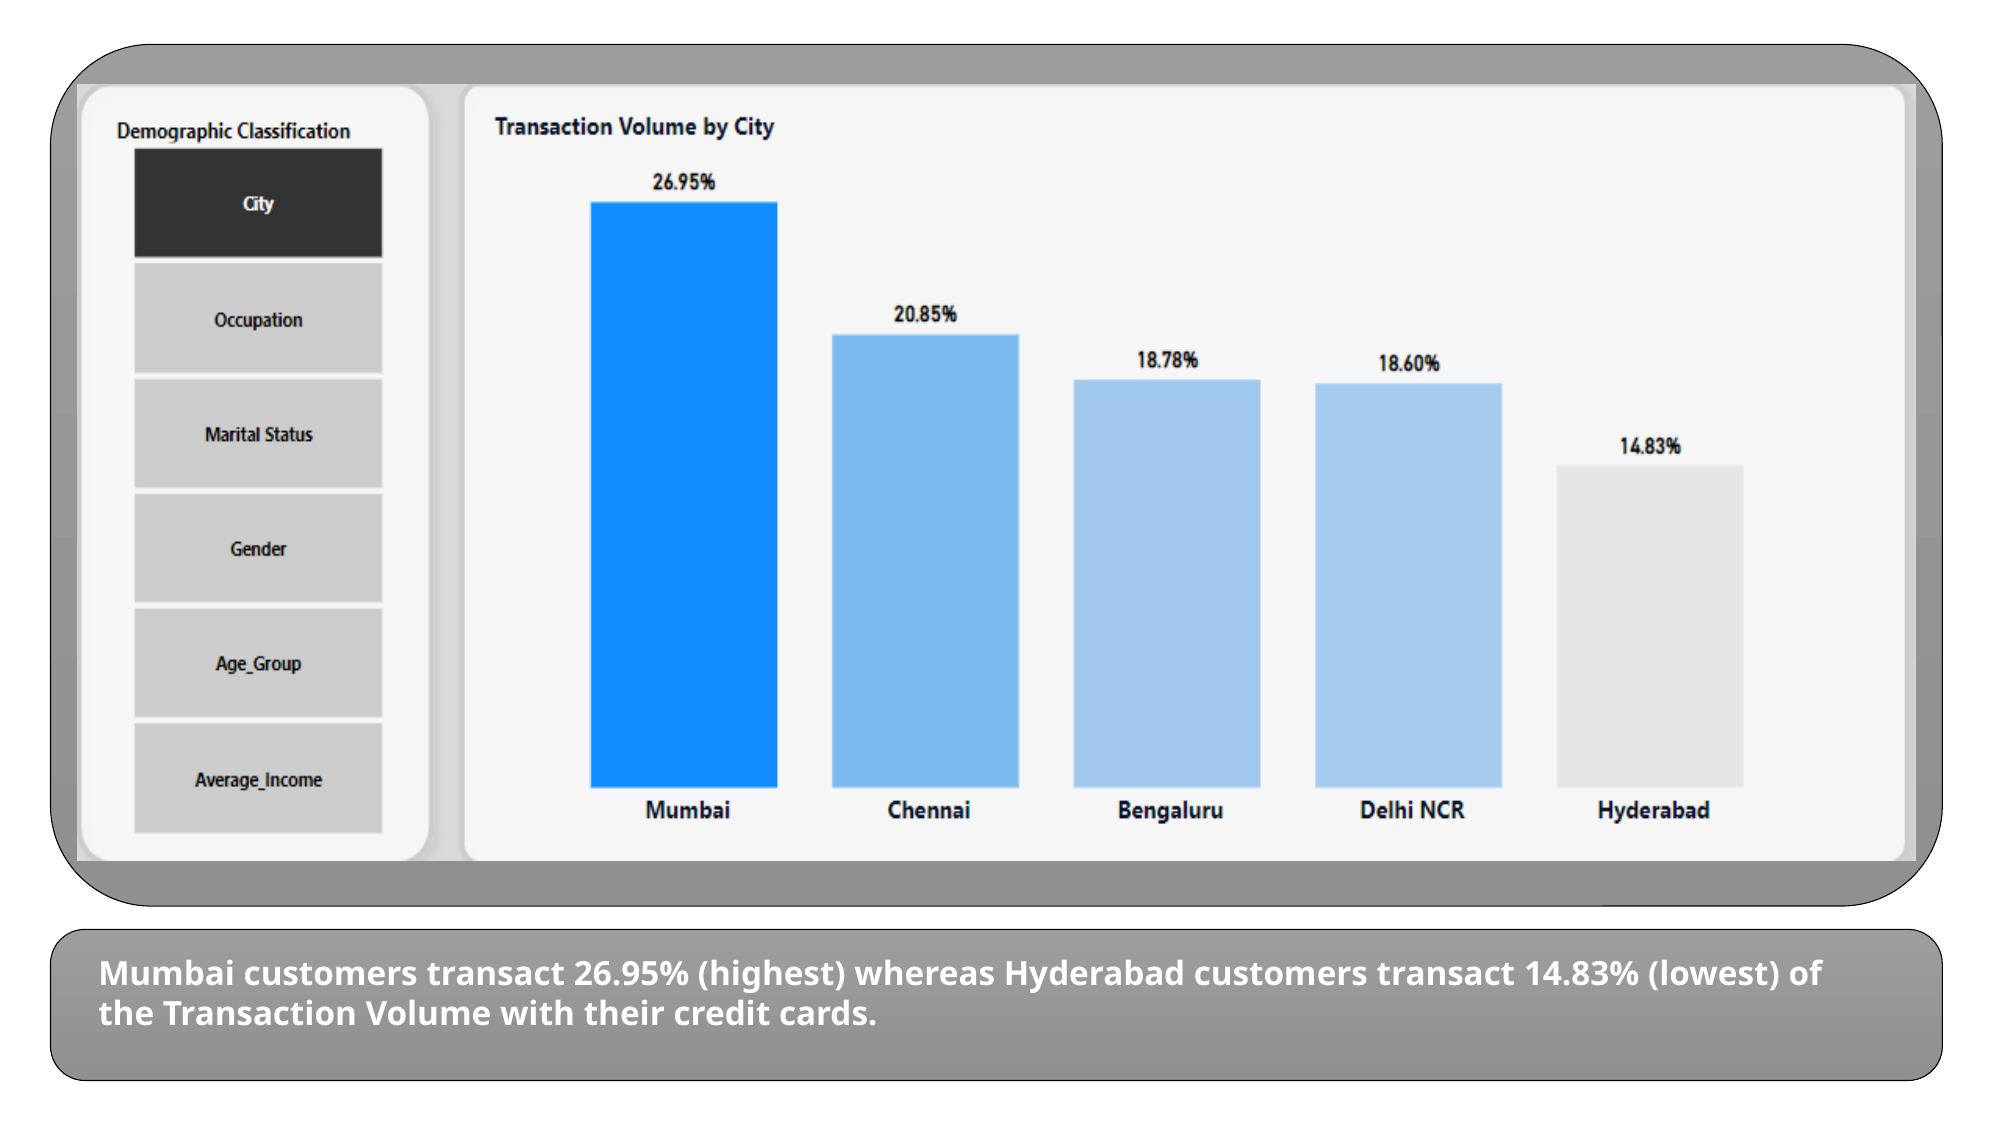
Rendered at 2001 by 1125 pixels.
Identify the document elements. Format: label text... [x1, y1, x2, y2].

text_box [49, 43, 1943, 907]
text_box Mumbai customers transact 26.95% (highest) whereas Hyderabad customers transact 14.83% (lowest) of the Transaction Volume with their credit cards. [83, 944, 1895, 1040]
text_box [49, 928, 1943, 1082]
picture [77, 84, 1916, 861]
